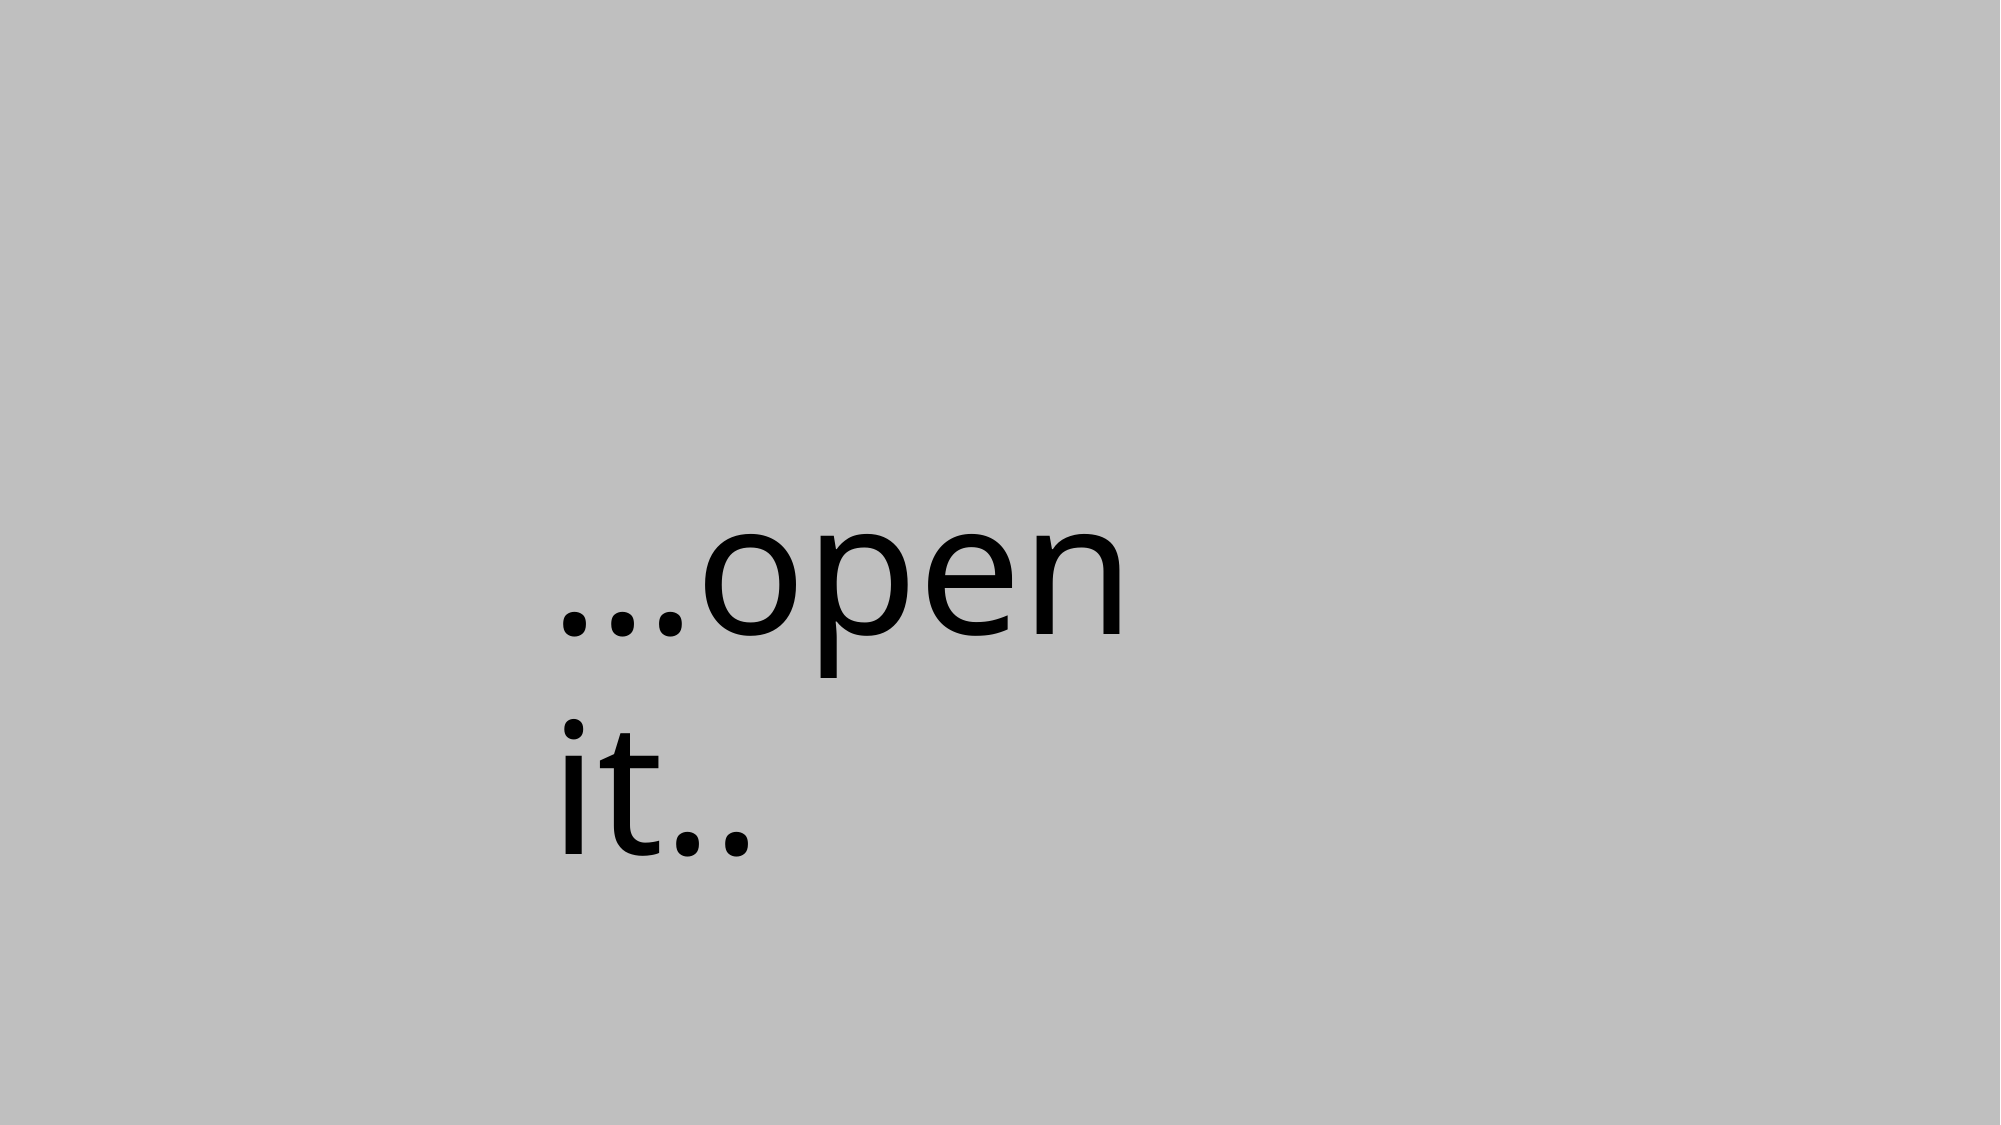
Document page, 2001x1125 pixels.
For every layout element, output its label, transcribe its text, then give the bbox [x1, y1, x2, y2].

text_box …open it.. [535, 443, 1388, 899]
